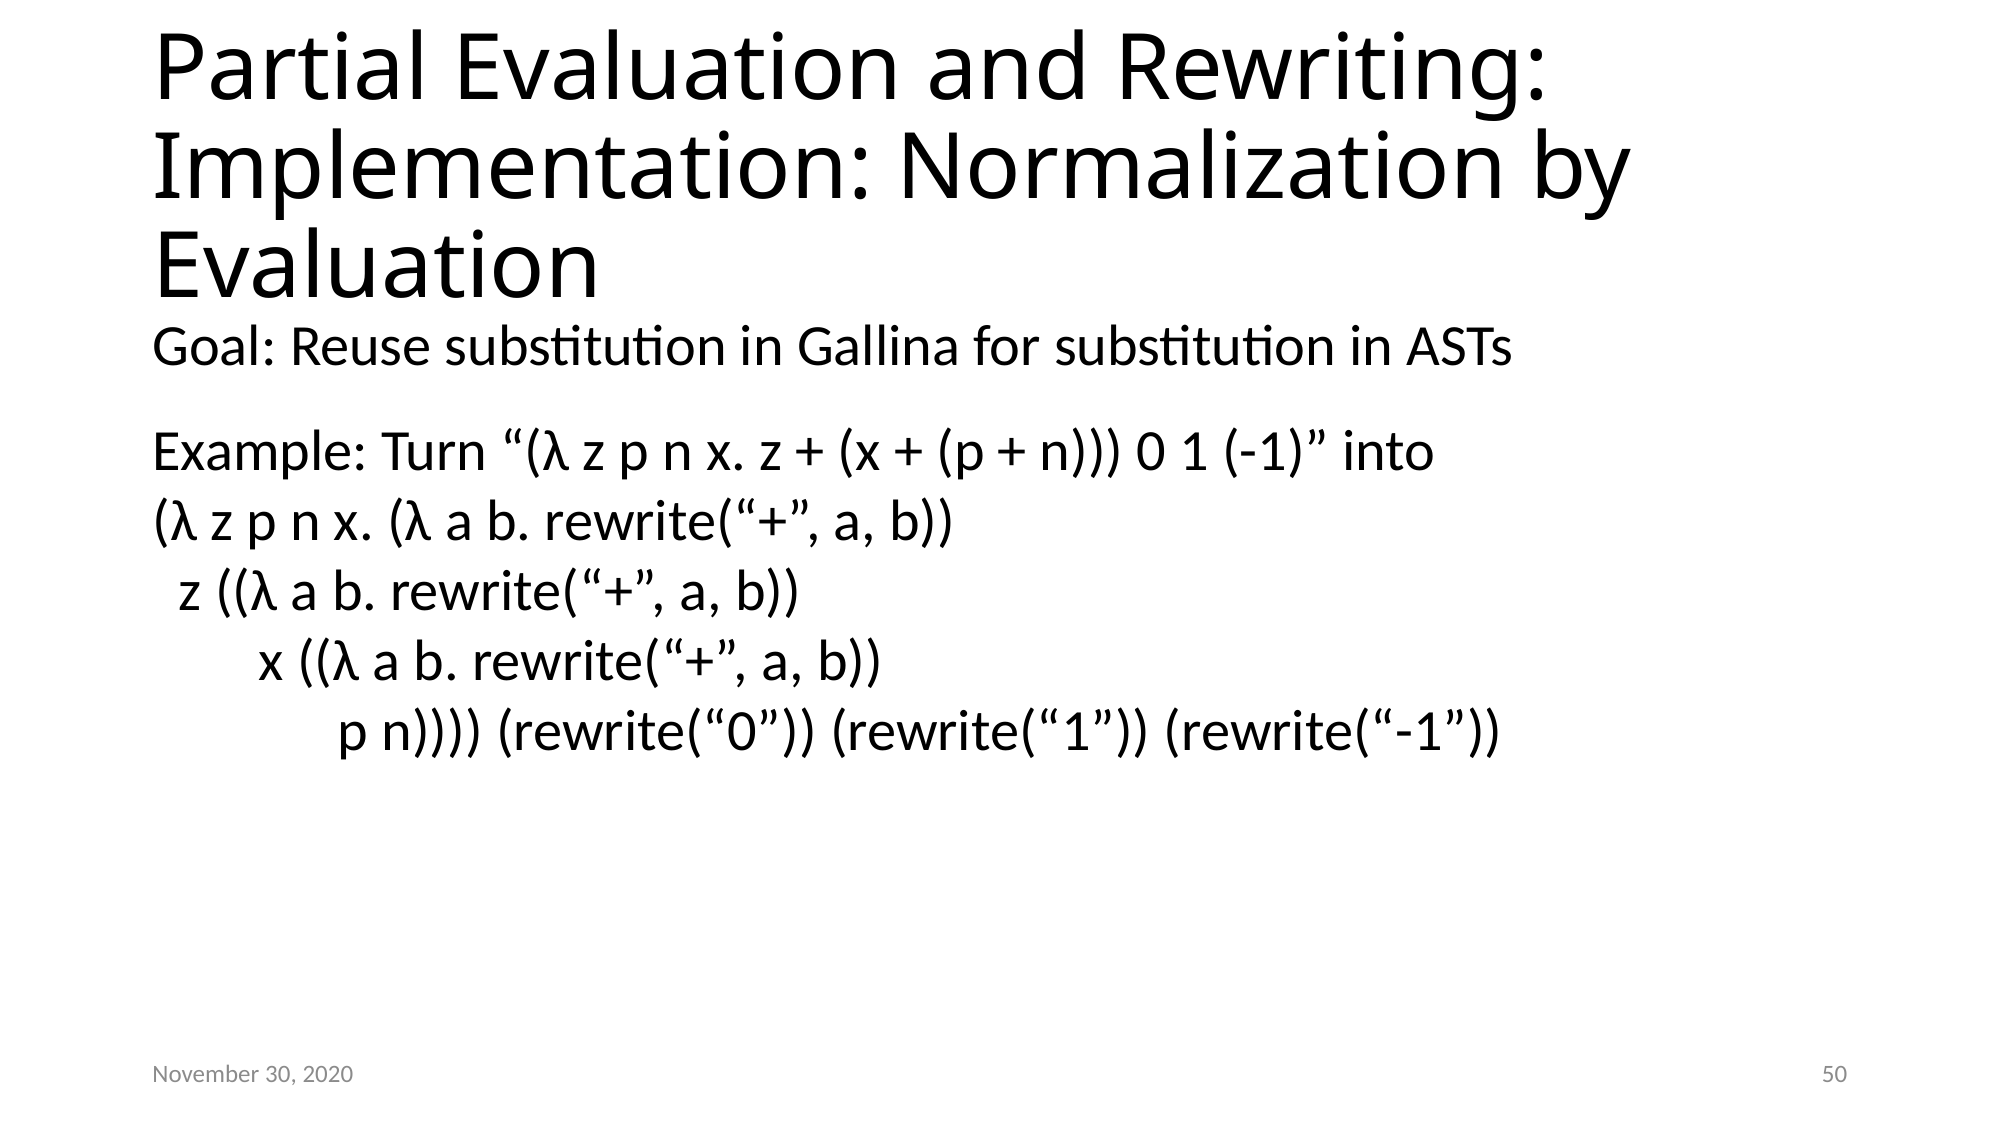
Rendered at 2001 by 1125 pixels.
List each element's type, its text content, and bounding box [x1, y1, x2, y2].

title Partial Evaluation and Rewriting: Implementation: Normalization by Evaluation [137, 59, 1863, 278]
slide_number 50 [1412, 1042, 1863, 1103]
list Goal: Reuse substitution in Gallina for substitution in ASTs Example: Turn “(λ z p n x. z + (x + (p + n))) 0 1 (-1)” into (λ z p n x. (λ a b. rewrite(“+”, a, b)) z ((λ a b. rewrite(“+”, a, b)) x ((λ a b. rewrite(“+”, a, b)) p n)))) (rewrite(“0”)) (rewrite(“1”)) (rewrite(“-1”)) [137, 299, 1863, 1014]
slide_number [137, 1042, 588, 1103]
